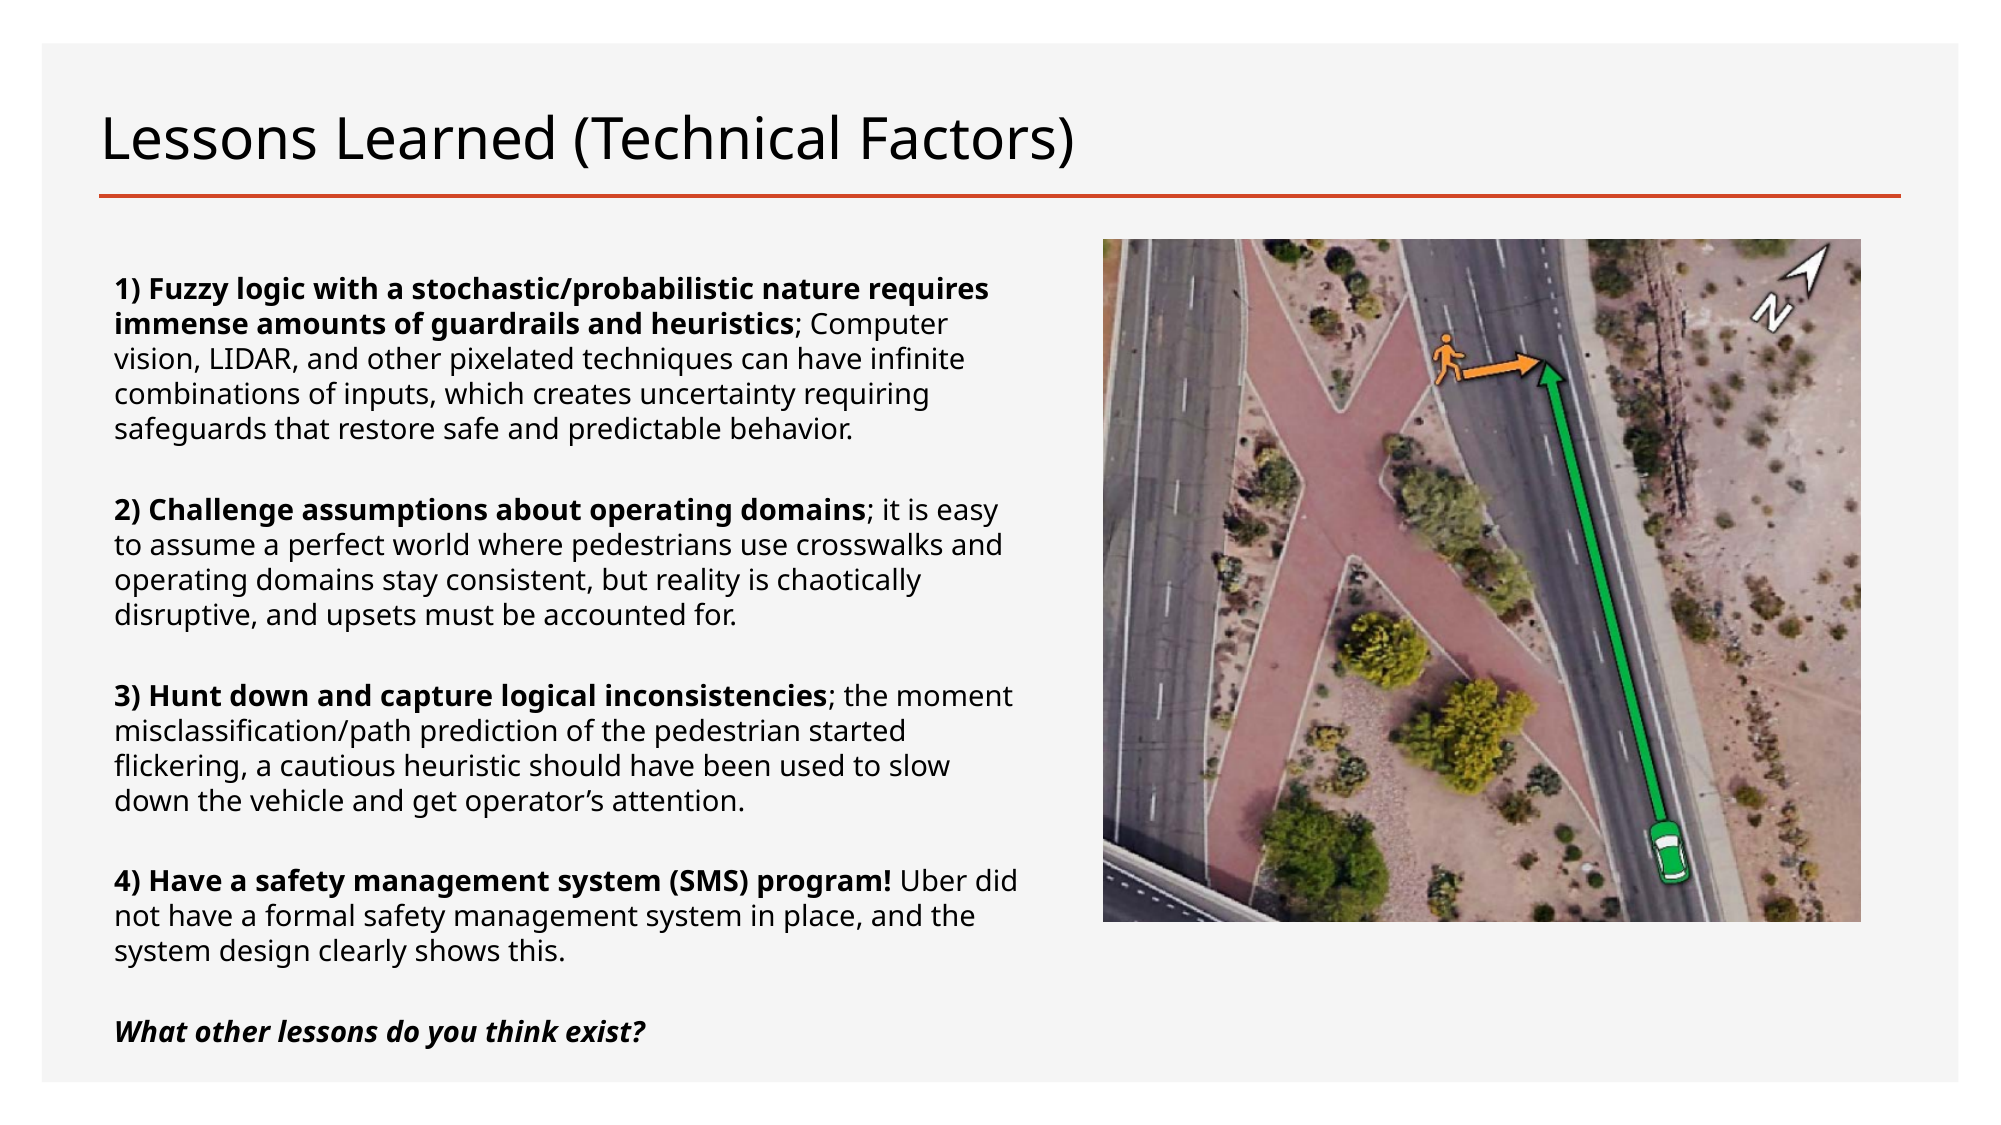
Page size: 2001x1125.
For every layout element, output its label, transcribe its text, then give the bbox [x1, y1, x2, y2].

list 1) Fuzzy logic with a stochastic/probabilistic nature requires immense amounts of guardrails and heuristics; Computer vision, LIDAR, and other pixelated techniques can have infinite combinations of inputs, which creates uncertainty requiring safeguards that restore safe and predictable behavior. 2) Challenge assumptions about operating domains; it is easy to assume a perfect world where pedestrians use crosswalks and operating domains stay consistent, but reality is chaotically disruptive, and upsets must be accounted for. 3) Hunt down and capture logical inconsistencies; the moment misclassification/path prediction of the pedestrian started flickering, a cautious heuristic should have been used to slow down the vehicle and get operator’s attention. 4) Have a safety management system (SMS) program! Uber did not have a formal safety management system in place, and the system design clearly shows this. What other lessons do you think exist? [99, 263, 1044, 1014]
picture [1103, 239, 1861, 922]
title Lessons Learned (Technical Factors) [85, 73, 1214, 179]
